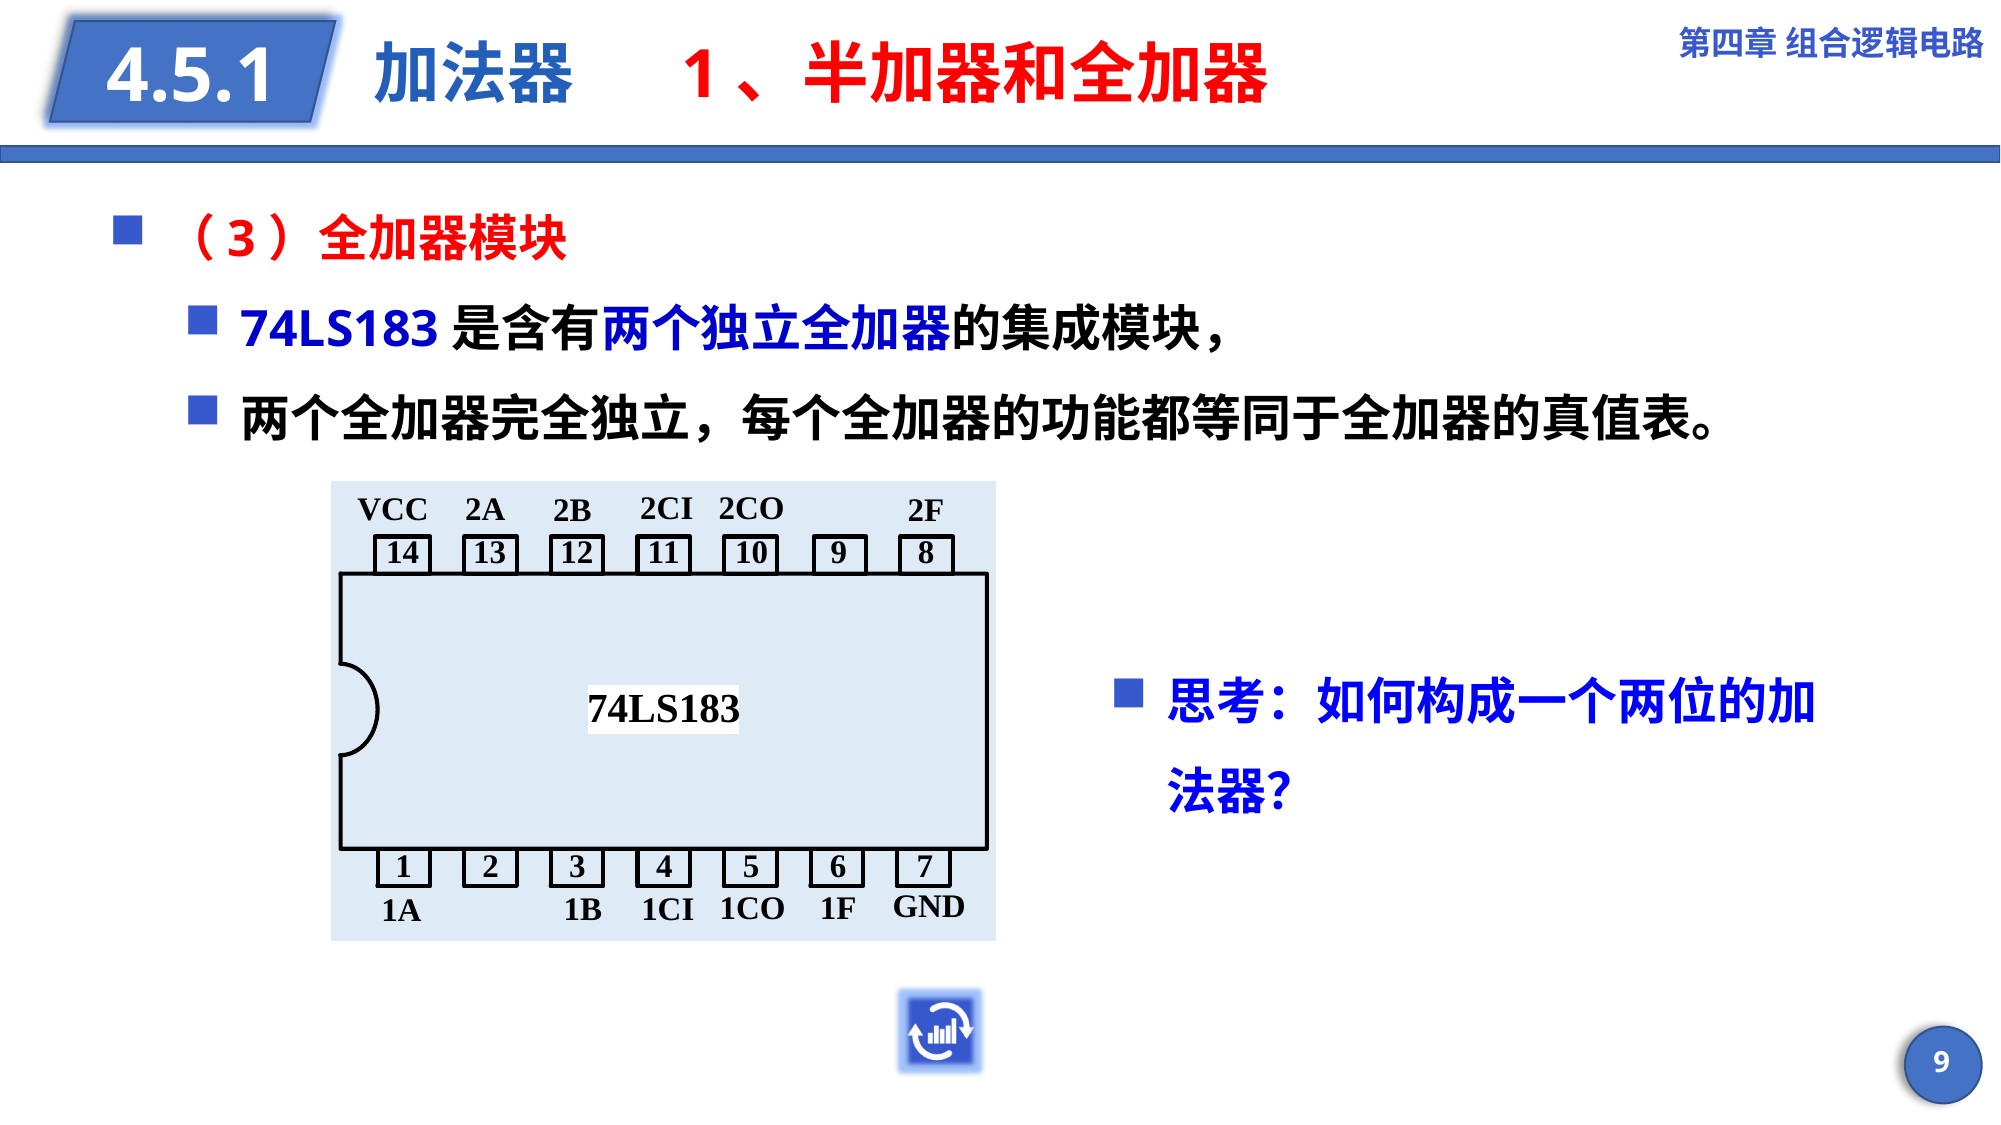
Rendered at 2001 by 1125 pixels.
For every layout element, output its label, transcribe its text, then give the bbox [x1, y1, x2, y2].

text_box 4.5.1 [48, 20, 337, 123]
text_box （3）全加器模块 74LS183是含有两个独立全加器的集成模块， 两个全加器完全独立，每个全加器的功能都等同于全加器的真值表。 [94, 169, 1939, 454]
text_box 思考：如何构成一个两位的加法器？ [1095, 632, 1869, 827]
slide_number 9 [1895, 1033, 1989, 1094]
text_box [331, 480, 997, 941]
picture [903, 993, 978, 1069]
title 加法器 1、半加器和全加器 [358, 16, 1306, 137]
footer 第四章 组合逻辑电路 [1654, 0, 2000, 84]
